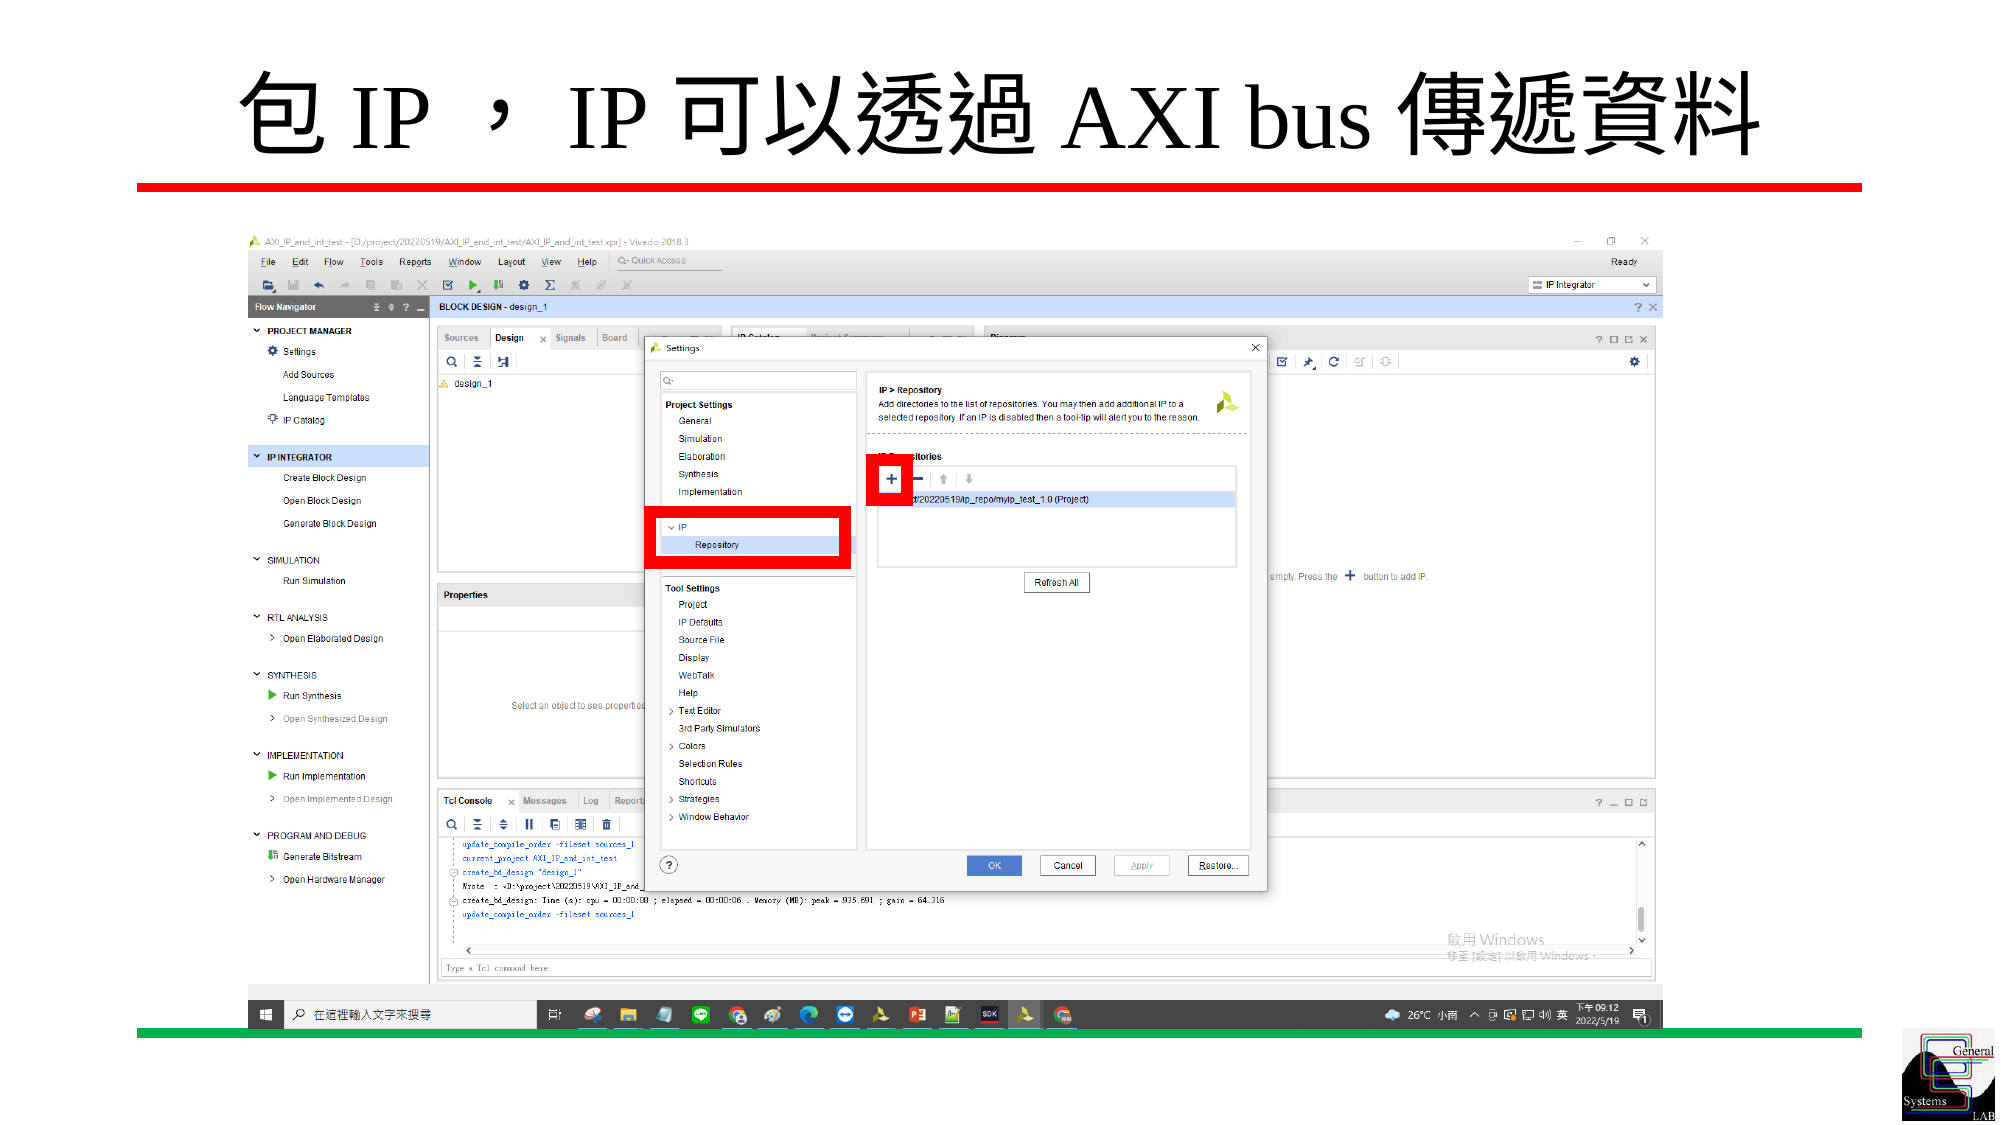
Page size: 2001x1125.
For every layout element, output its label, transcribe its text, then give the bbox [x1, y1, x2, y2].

picture [1902, 1028, 1995, 1121]
title 包IP，IP可以透過AXI bus傳遞資料 [137, 59, 1863, 178]
picture [248, 233, 1663, 1029]
